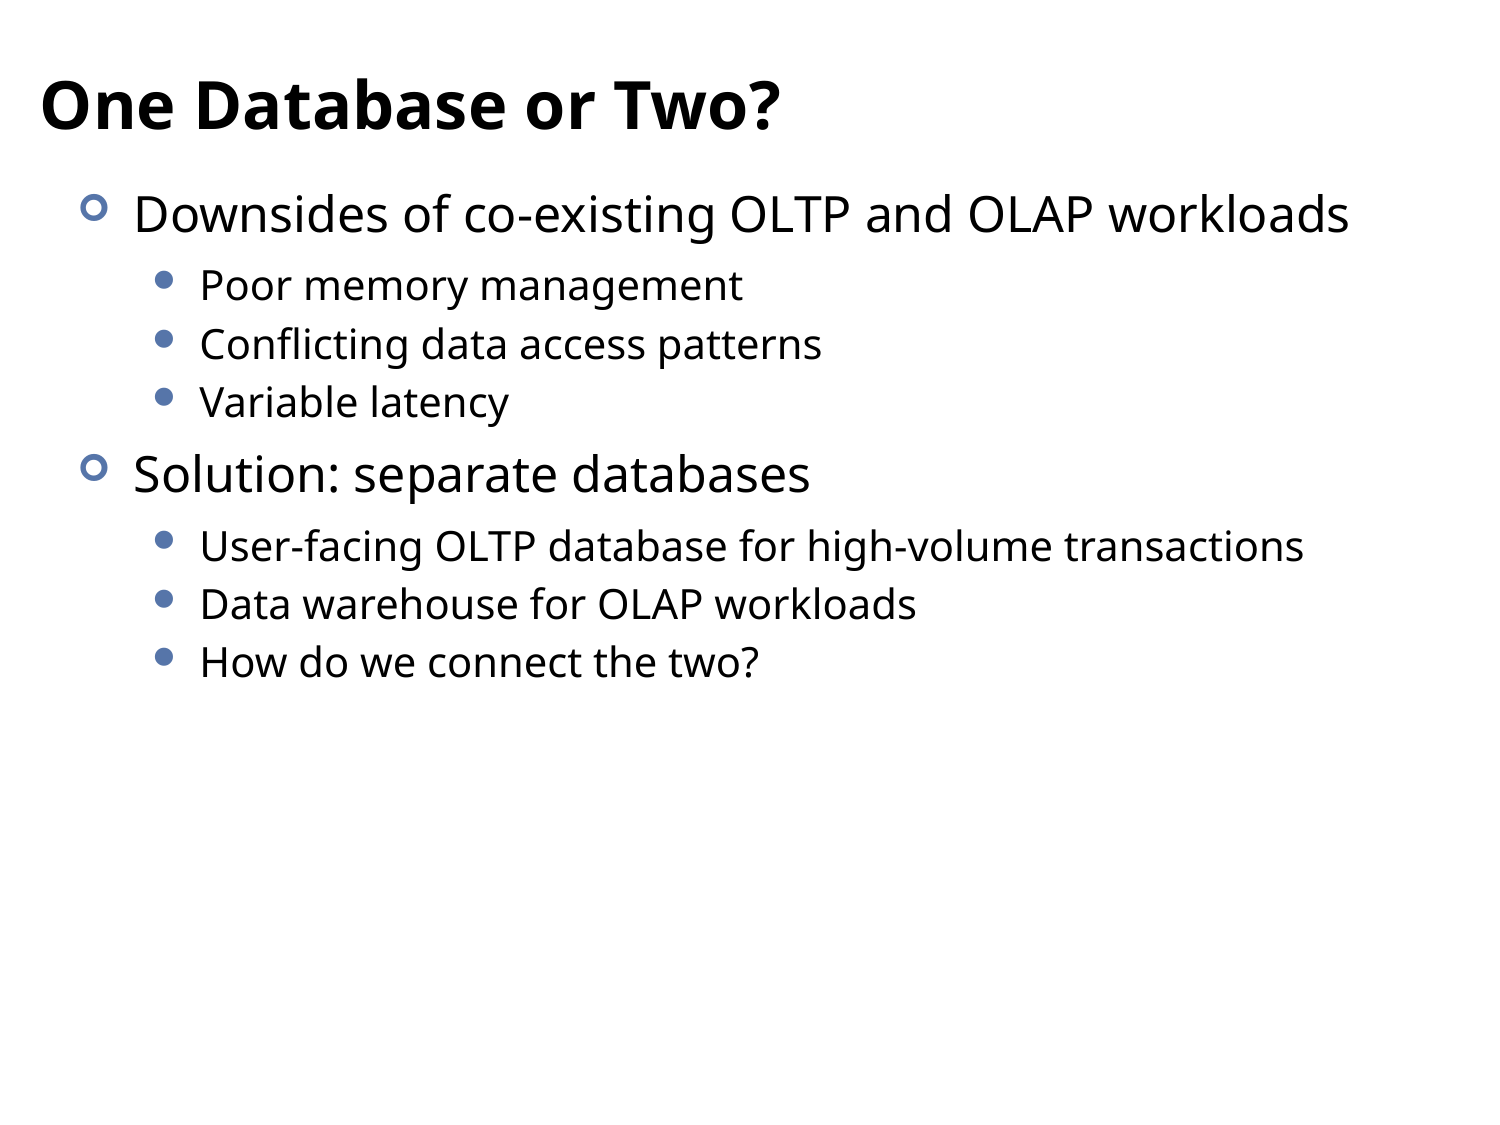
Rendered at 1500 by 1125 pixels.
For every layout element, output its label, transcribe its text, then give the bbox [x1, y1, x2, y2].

list Downsides of co-existing OLTP and OLAP workloads Poor memory management Conflicting data access patterns Variable latency Solution: separate databases User-facing OLTP database for high-volume transactions Data warehouse for OLAP workloads How do we connect the two? [62, 174, 1451, 1013]
title One Database or Two? [24, 18, 1451, 188]
